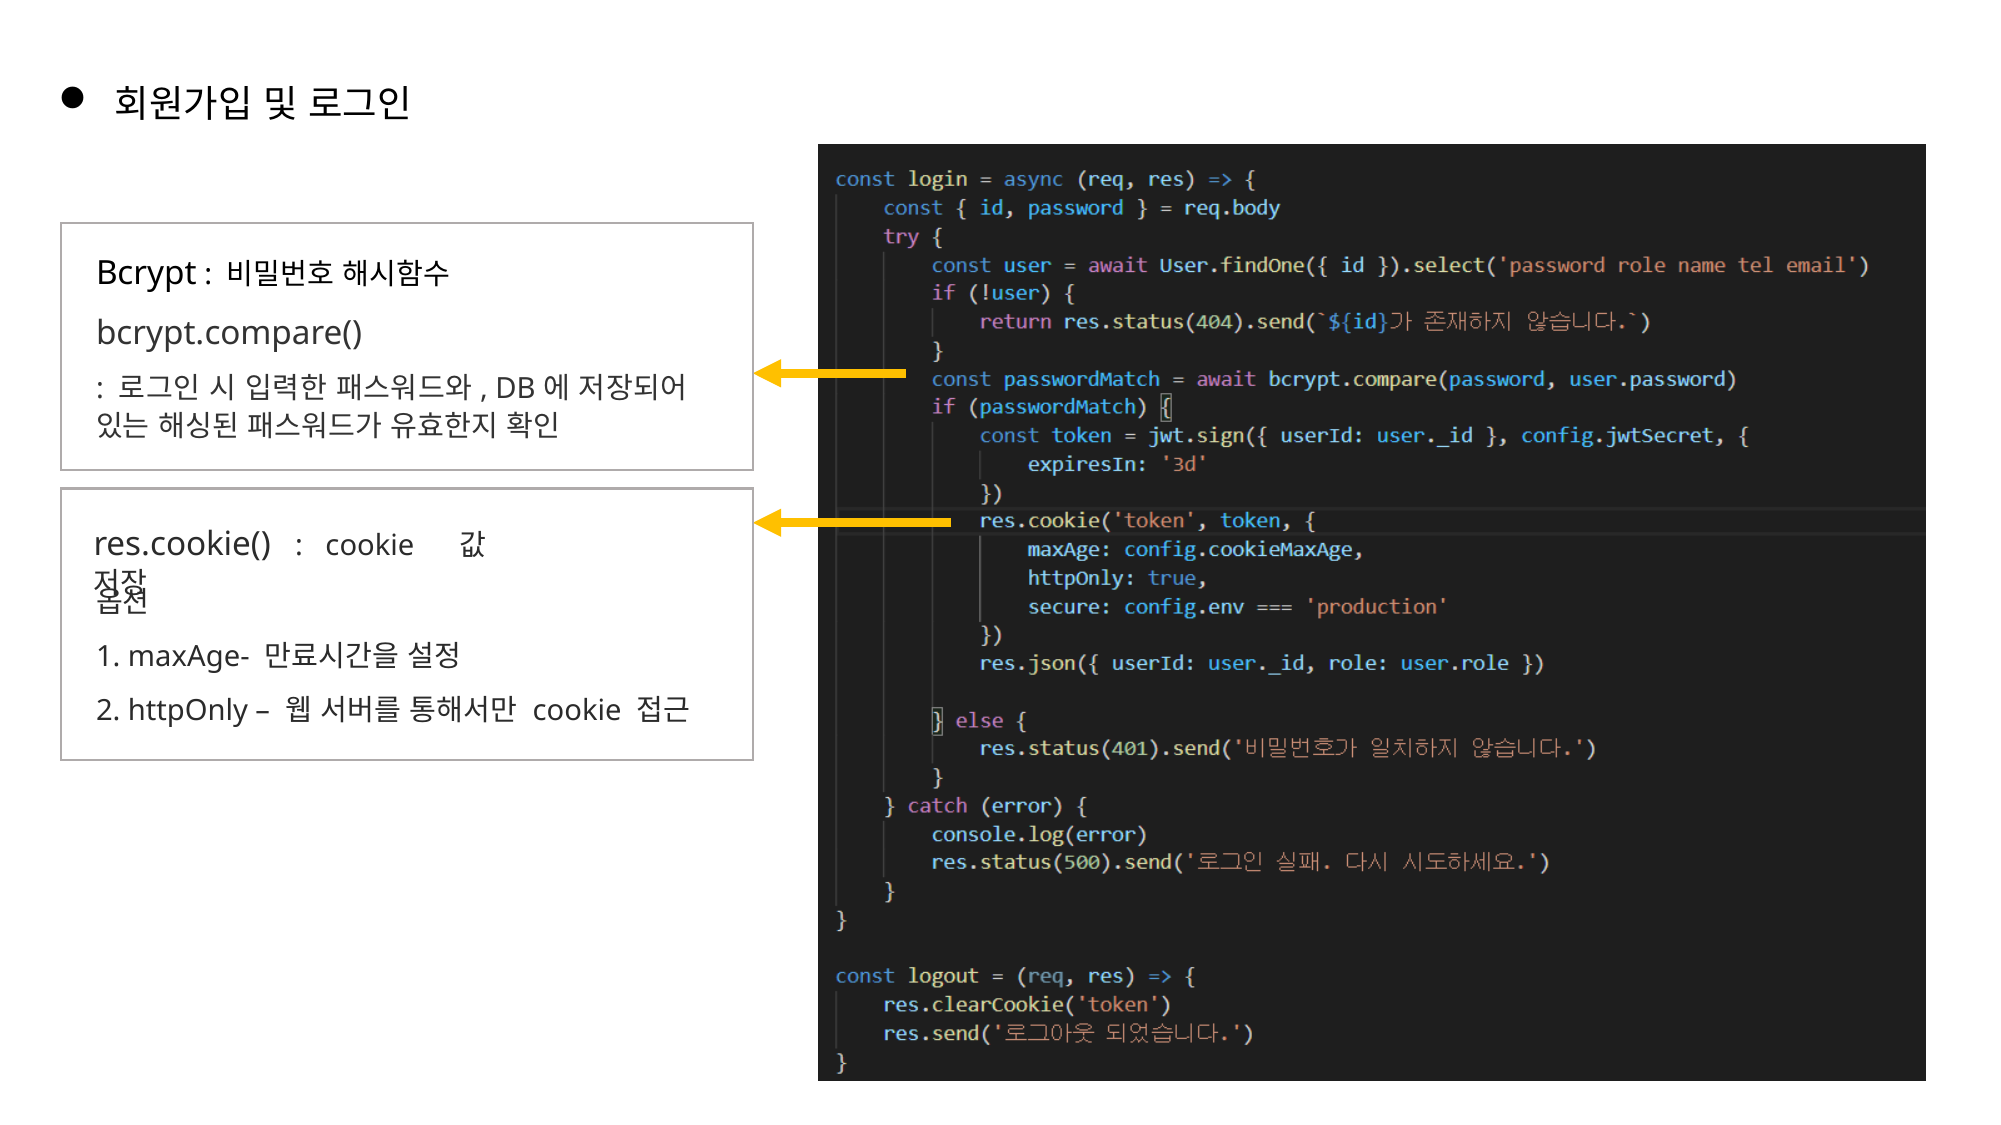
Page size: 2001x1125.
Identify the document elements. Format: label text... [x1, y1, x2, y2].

picture [818, 144, 1926, 1081]
text_box 회원가입 및 로그인 [43, 72, 427, 133]
text_box [60, 222, 754, 471]
text_box [60, 487, 754, 761]
